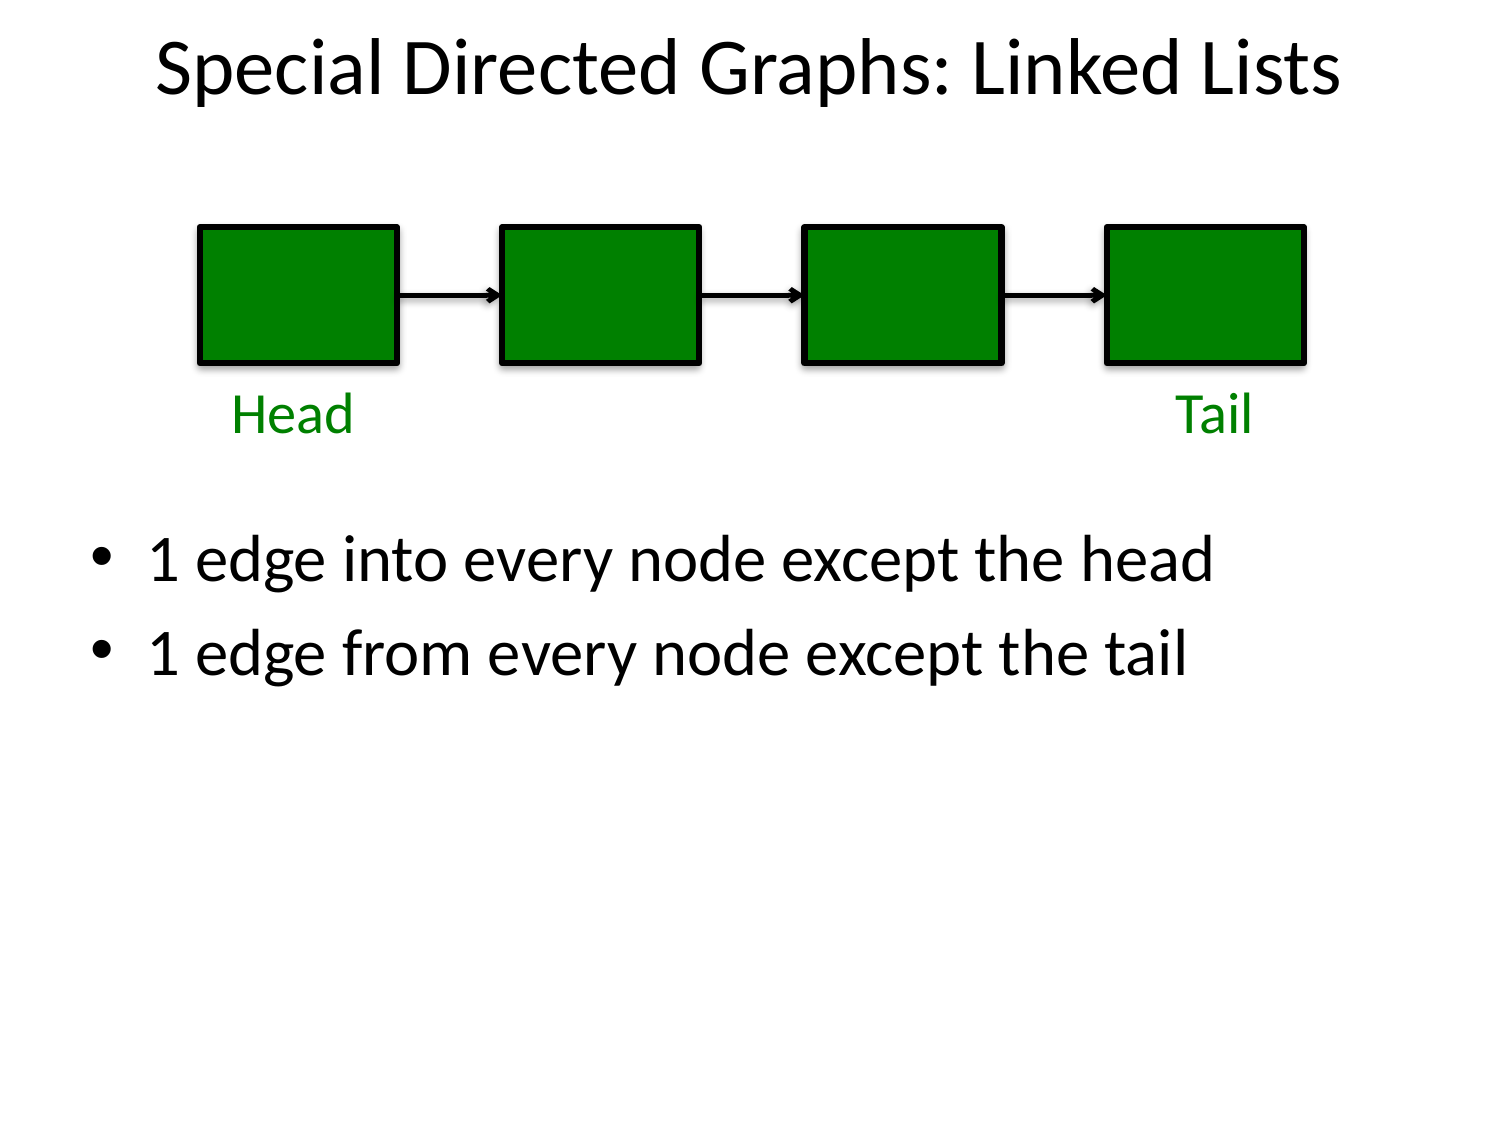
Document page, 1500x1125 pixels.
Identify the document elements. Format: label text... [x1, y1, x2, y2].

title Special Directed Graphs: Linked Lists [75, 0, 1425, 156]
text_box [199, 226, 1305, 364]
text_box Head Tail [216, 371, 1270, 453]
list 1 edge into every node except the head 1 edge from every node except the tail [75, 507, 1425, 1125]
